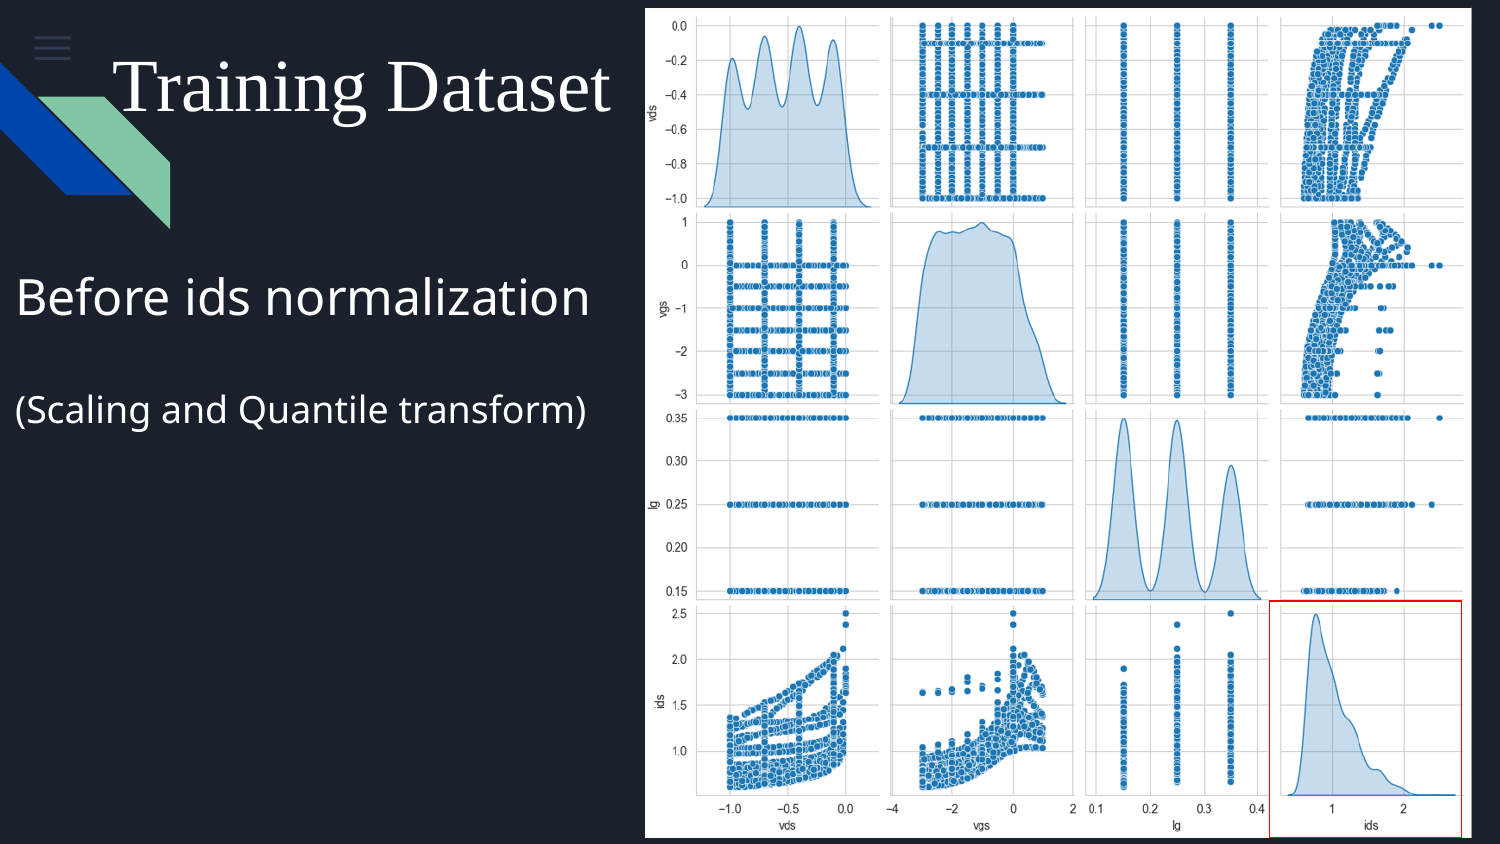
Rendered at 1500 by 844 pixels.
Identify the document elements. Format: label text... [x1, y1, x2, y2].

title Before ids normalization (Scaling and Quantile transform) [0, 250, 639, 542]
text_box Training Dataset [97, 21, 639, 142]
picture [644, 5, 1473, 838]
